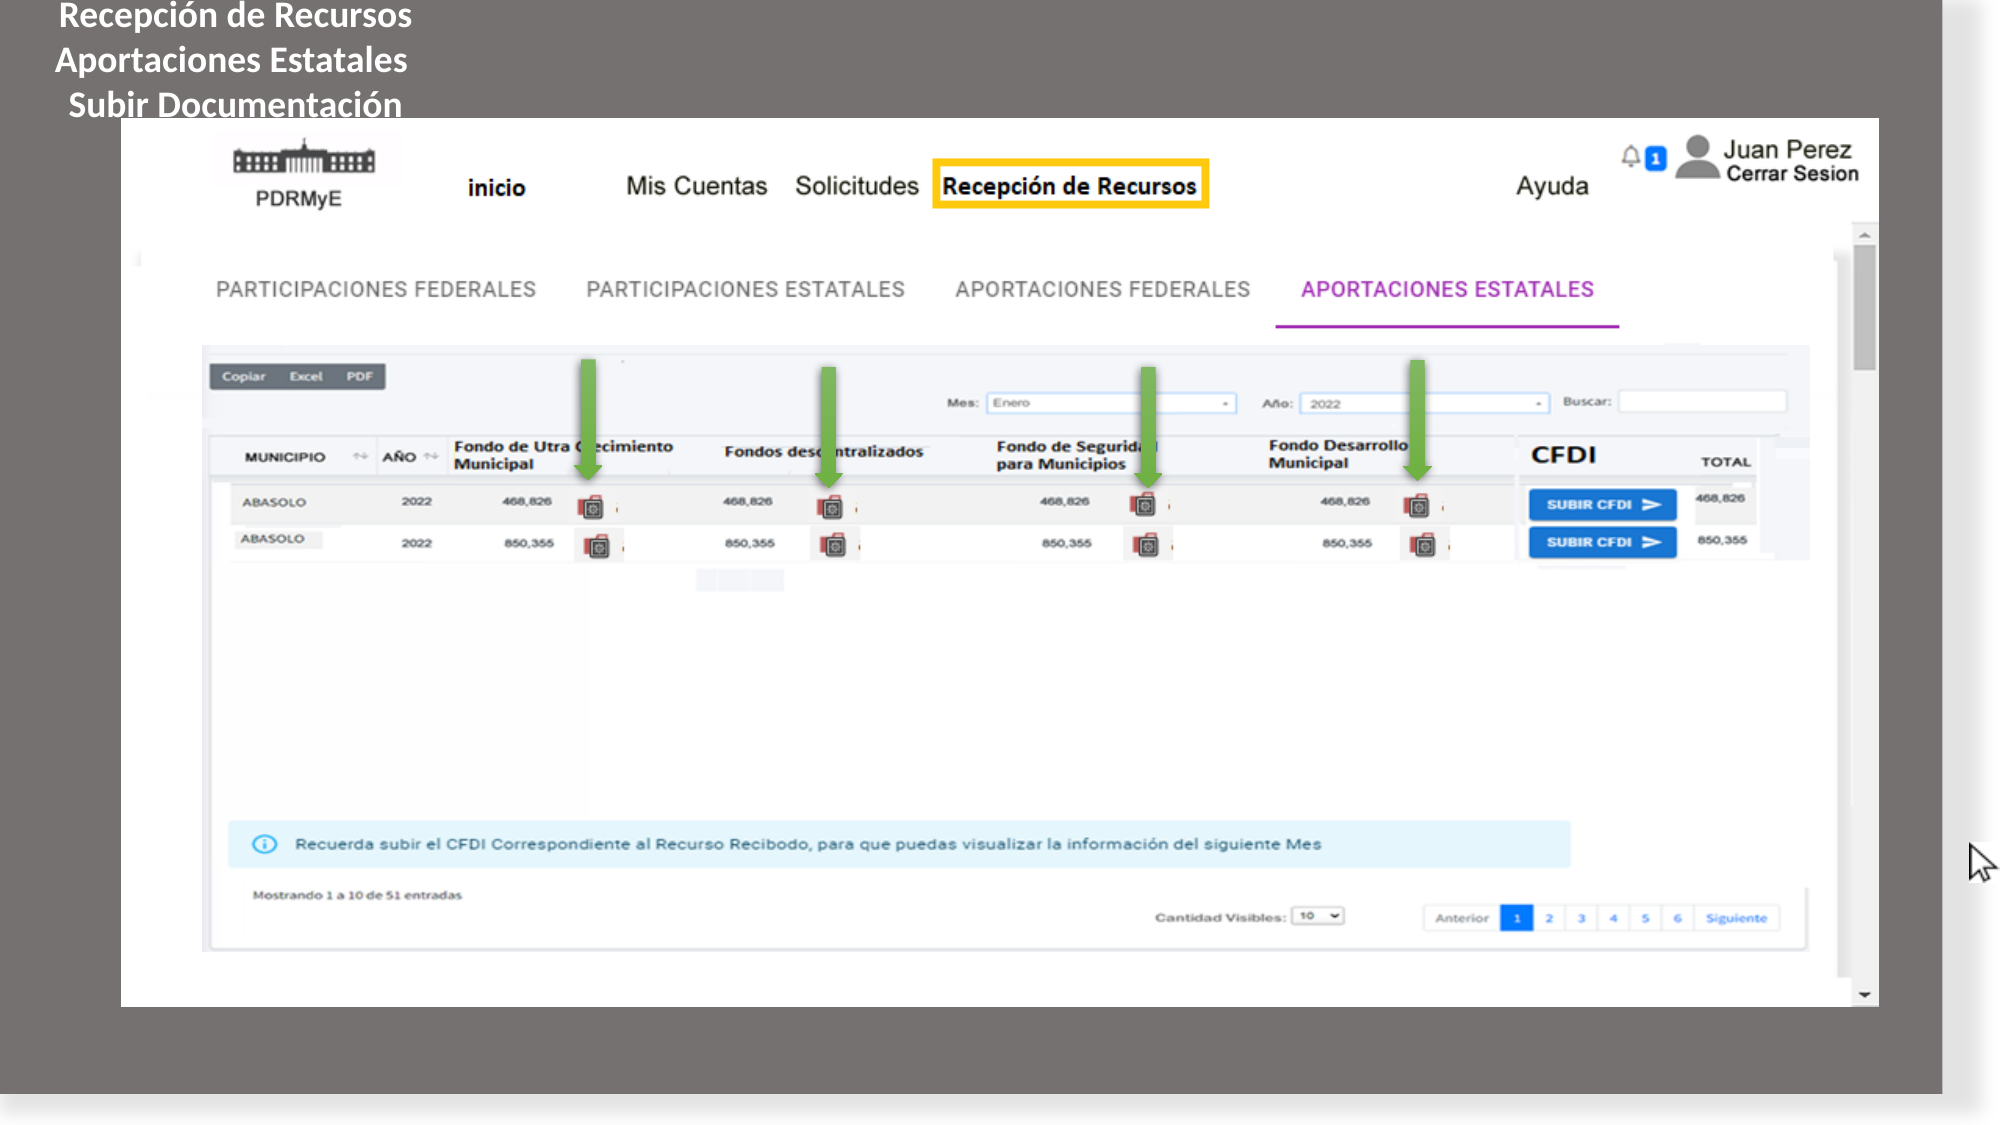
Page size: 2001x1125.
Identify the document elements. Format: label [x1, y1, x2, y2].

text_box [0, 0, 1943, 1095]
picture [1969, 842, 2000, 883]
text_box [0, 0, 500, 172]
picture [121, 118, 1879, 1007]
